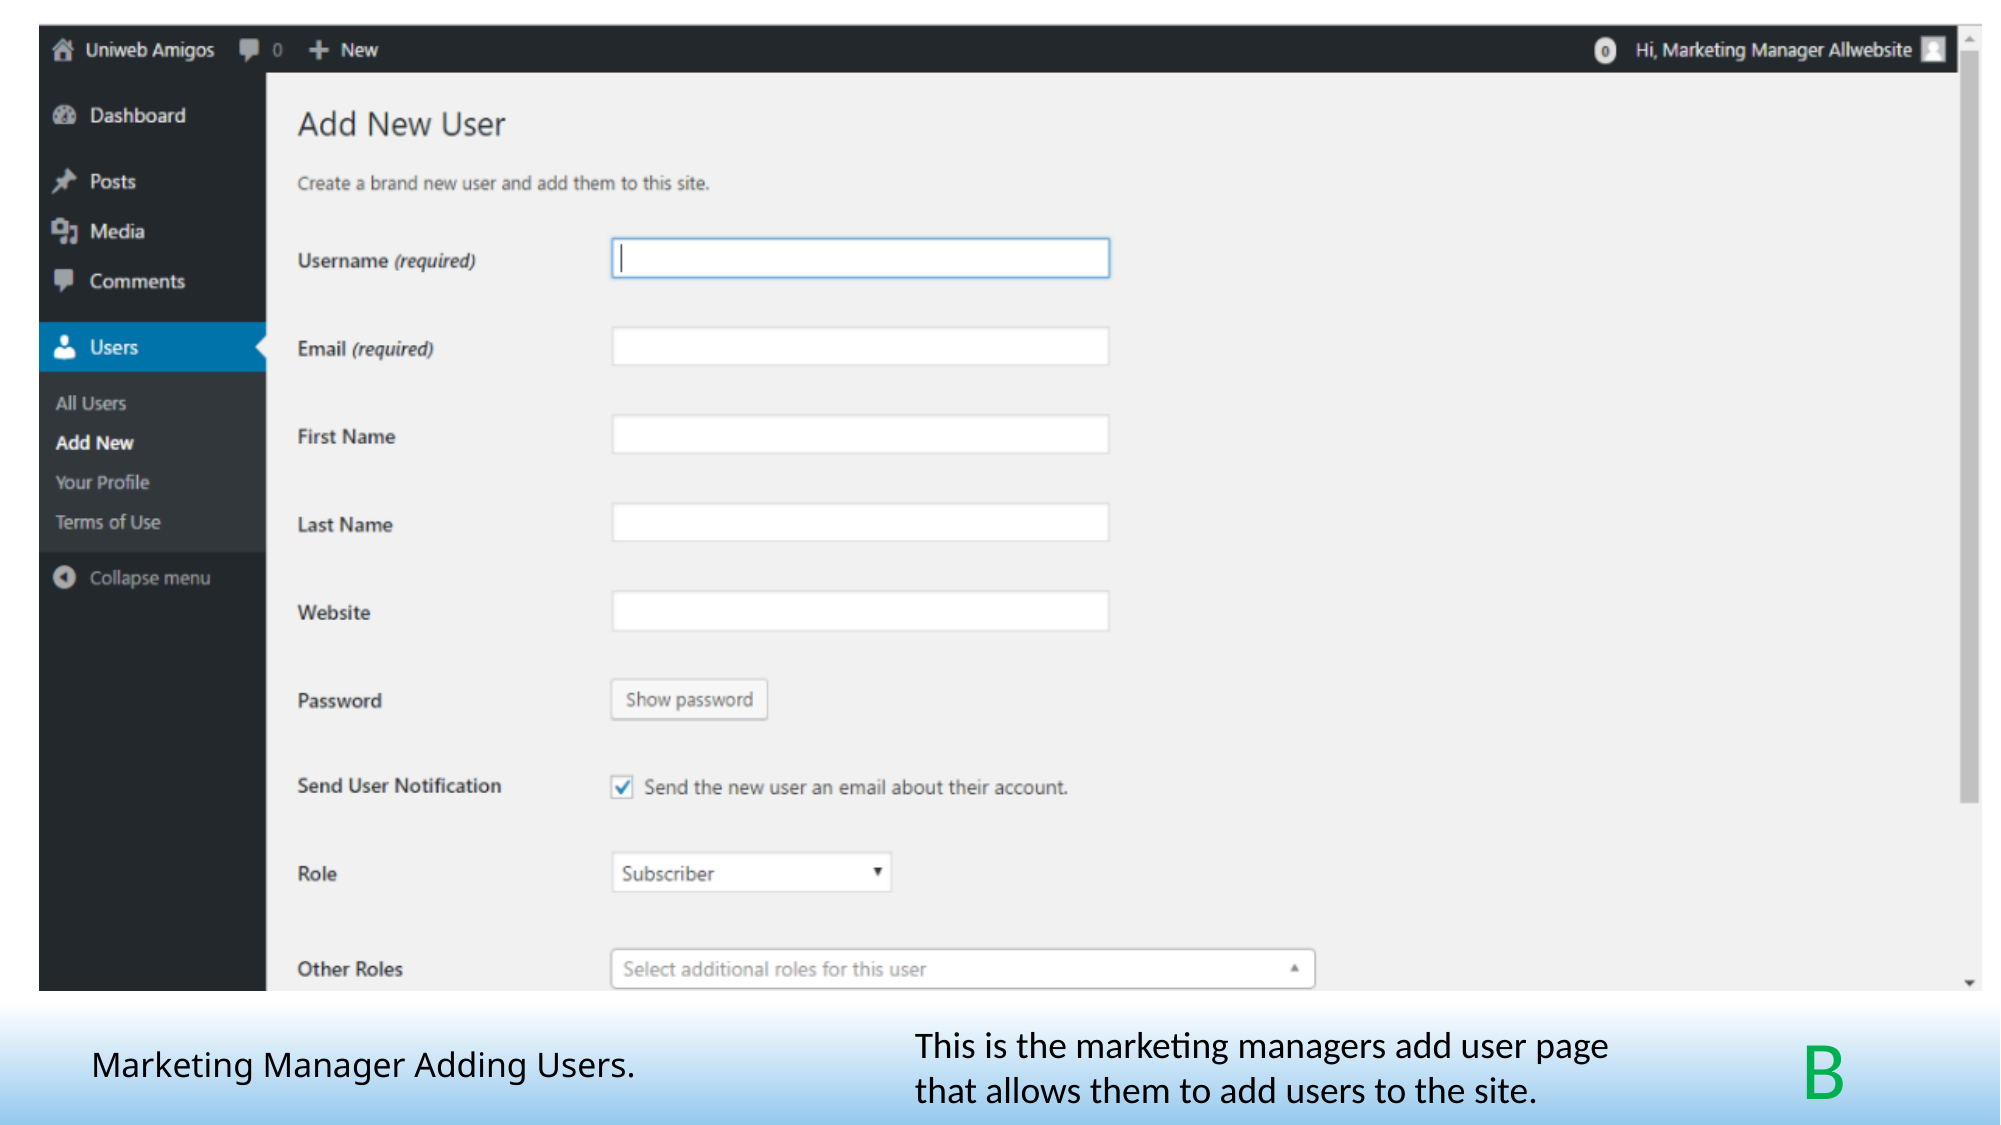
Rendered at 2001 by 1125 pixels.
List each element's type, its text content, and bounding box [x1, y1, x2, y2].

picture [91, 340, 138, 354]
picture [55, 335, 76, 360]
title Marketing Manager Adding Users. [76, 1029, 696, 1105]
text_box B [1786, 1008, 1870, 1124]
picture [39, 22, 1982, 991]
text_box This is the marketing managers add user page that allows them to add users to the site. [899, 1013, 1660, 1119]
